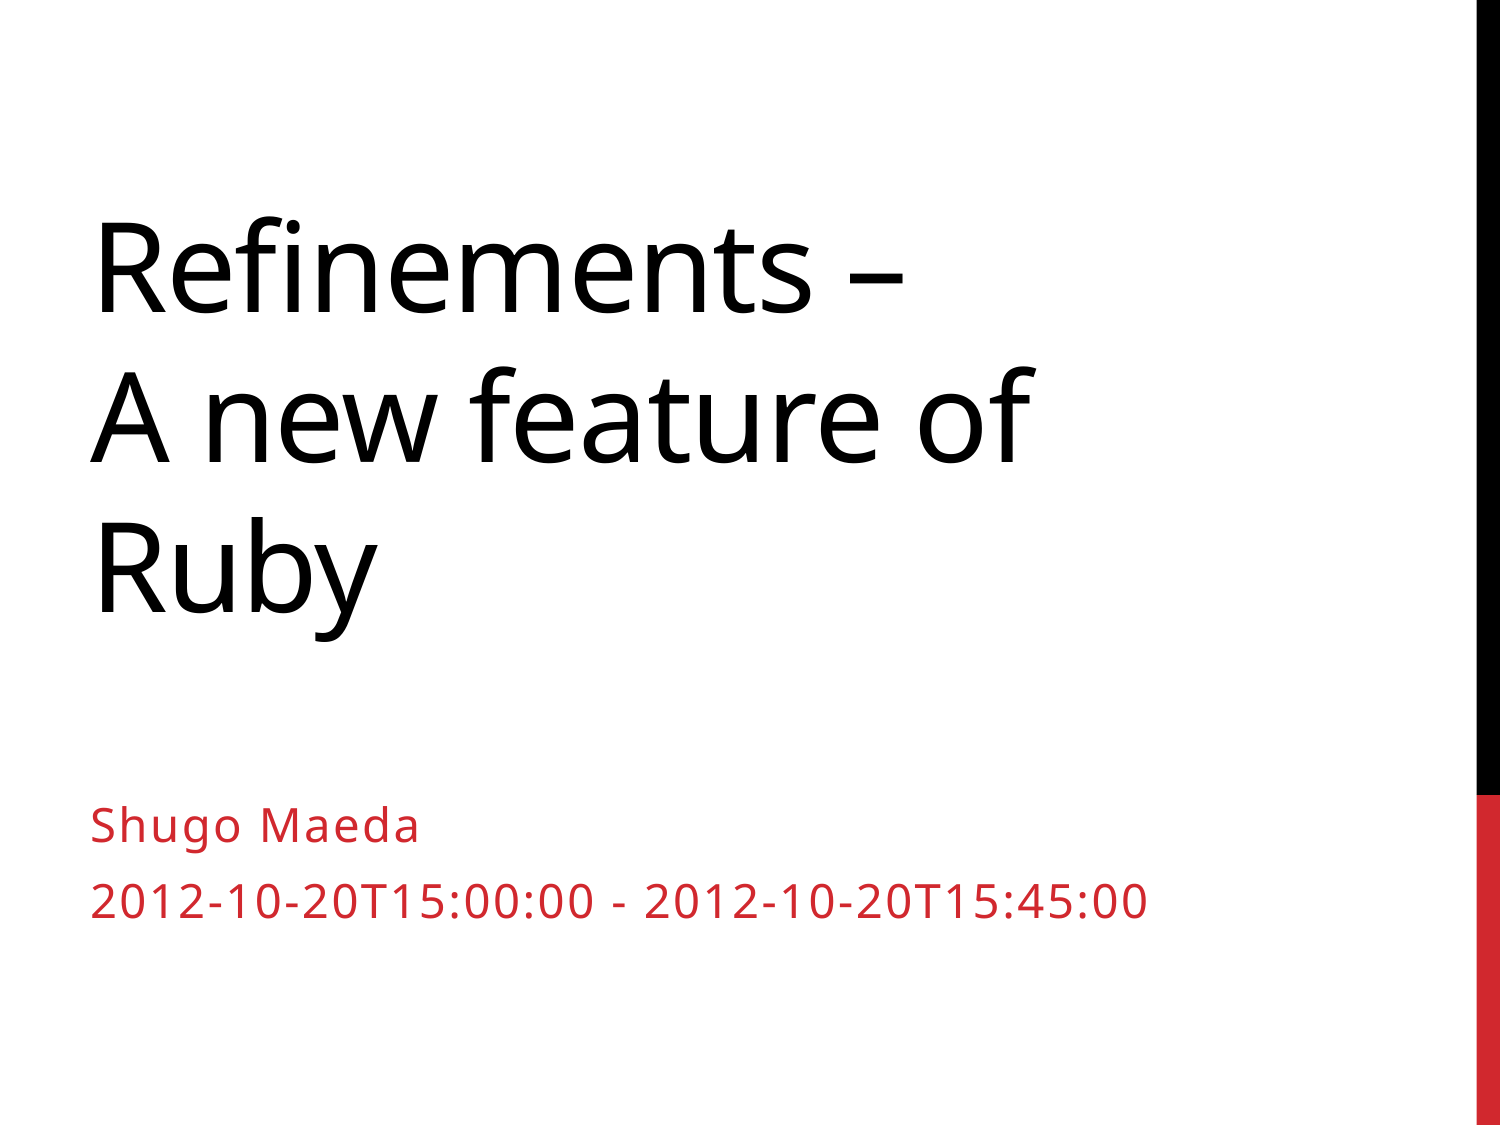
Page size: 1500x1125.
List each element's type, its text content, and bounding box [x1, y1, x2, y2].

subtitle Shugo Maeda 2012-10-20T15:00:00 - 2012-10-20T15:45:00 [75, 787, 1200, 938]
title Refinements – A new feature of Ruby [75, 37, 1350, 788]
